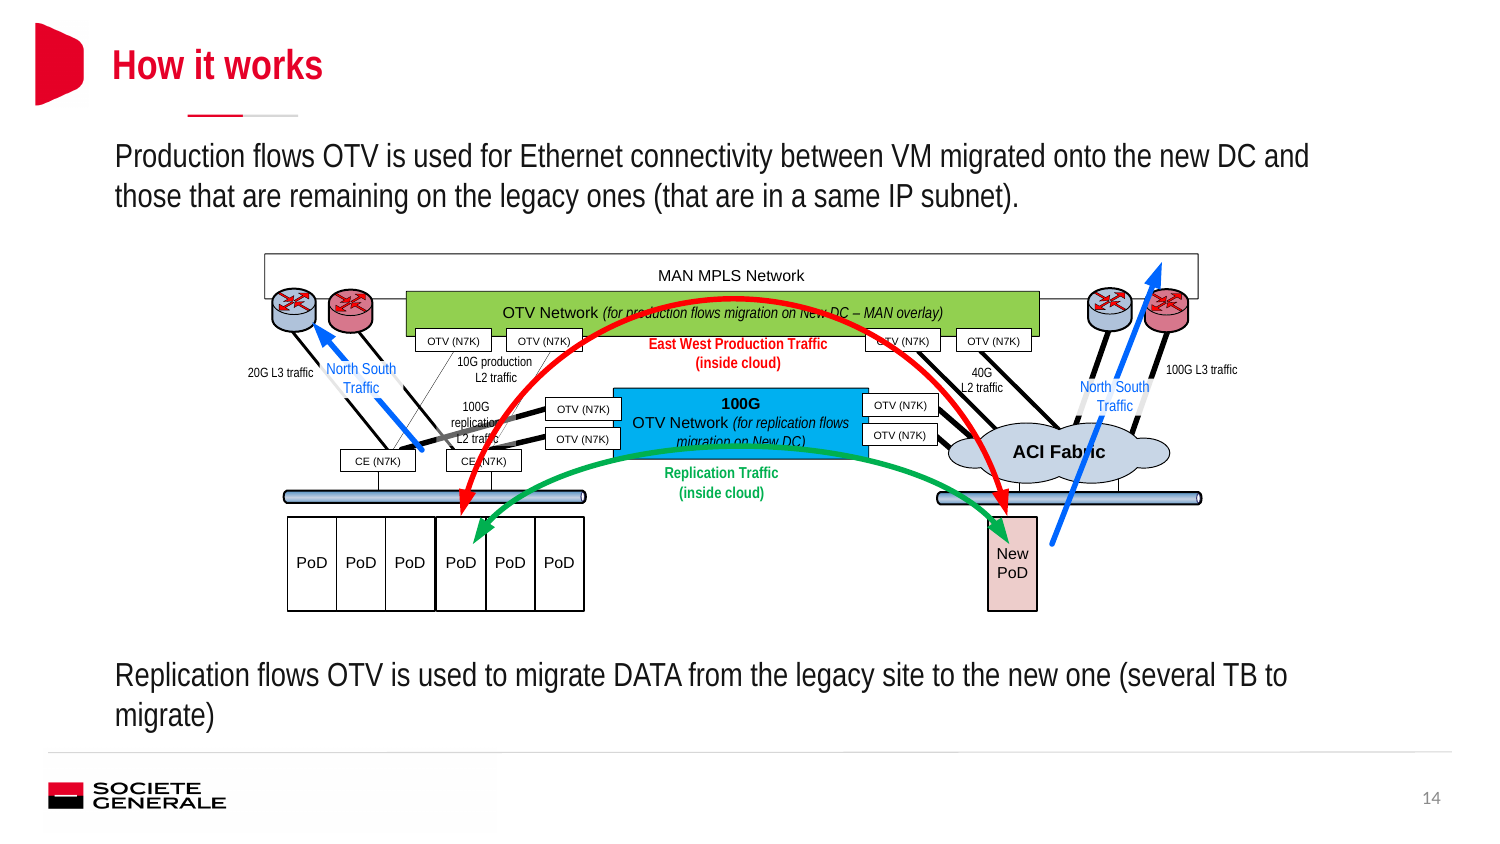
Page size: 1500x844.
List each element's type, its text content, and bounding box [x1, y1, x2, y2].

slide_number 14 [1118, 774, 1456, 820]
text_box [218, 232, 1265, 615]
text_box Production flows OTV is used for Ethernet connectivity between VM migrated onto the new DC and those that are remaining on the legacy ones (that are in a same IP subnet). [100, 126, 1367, 222]
text_box How it works [112, 32, 1223, 94]
picture [43, 747, 497, 833]
picture [35, 20, 89, 108]
text_box Replication flows OTV is used to migrate DATA from the legacy site to the new one (several TB to migrate) [100, 646, 1367, 741]
